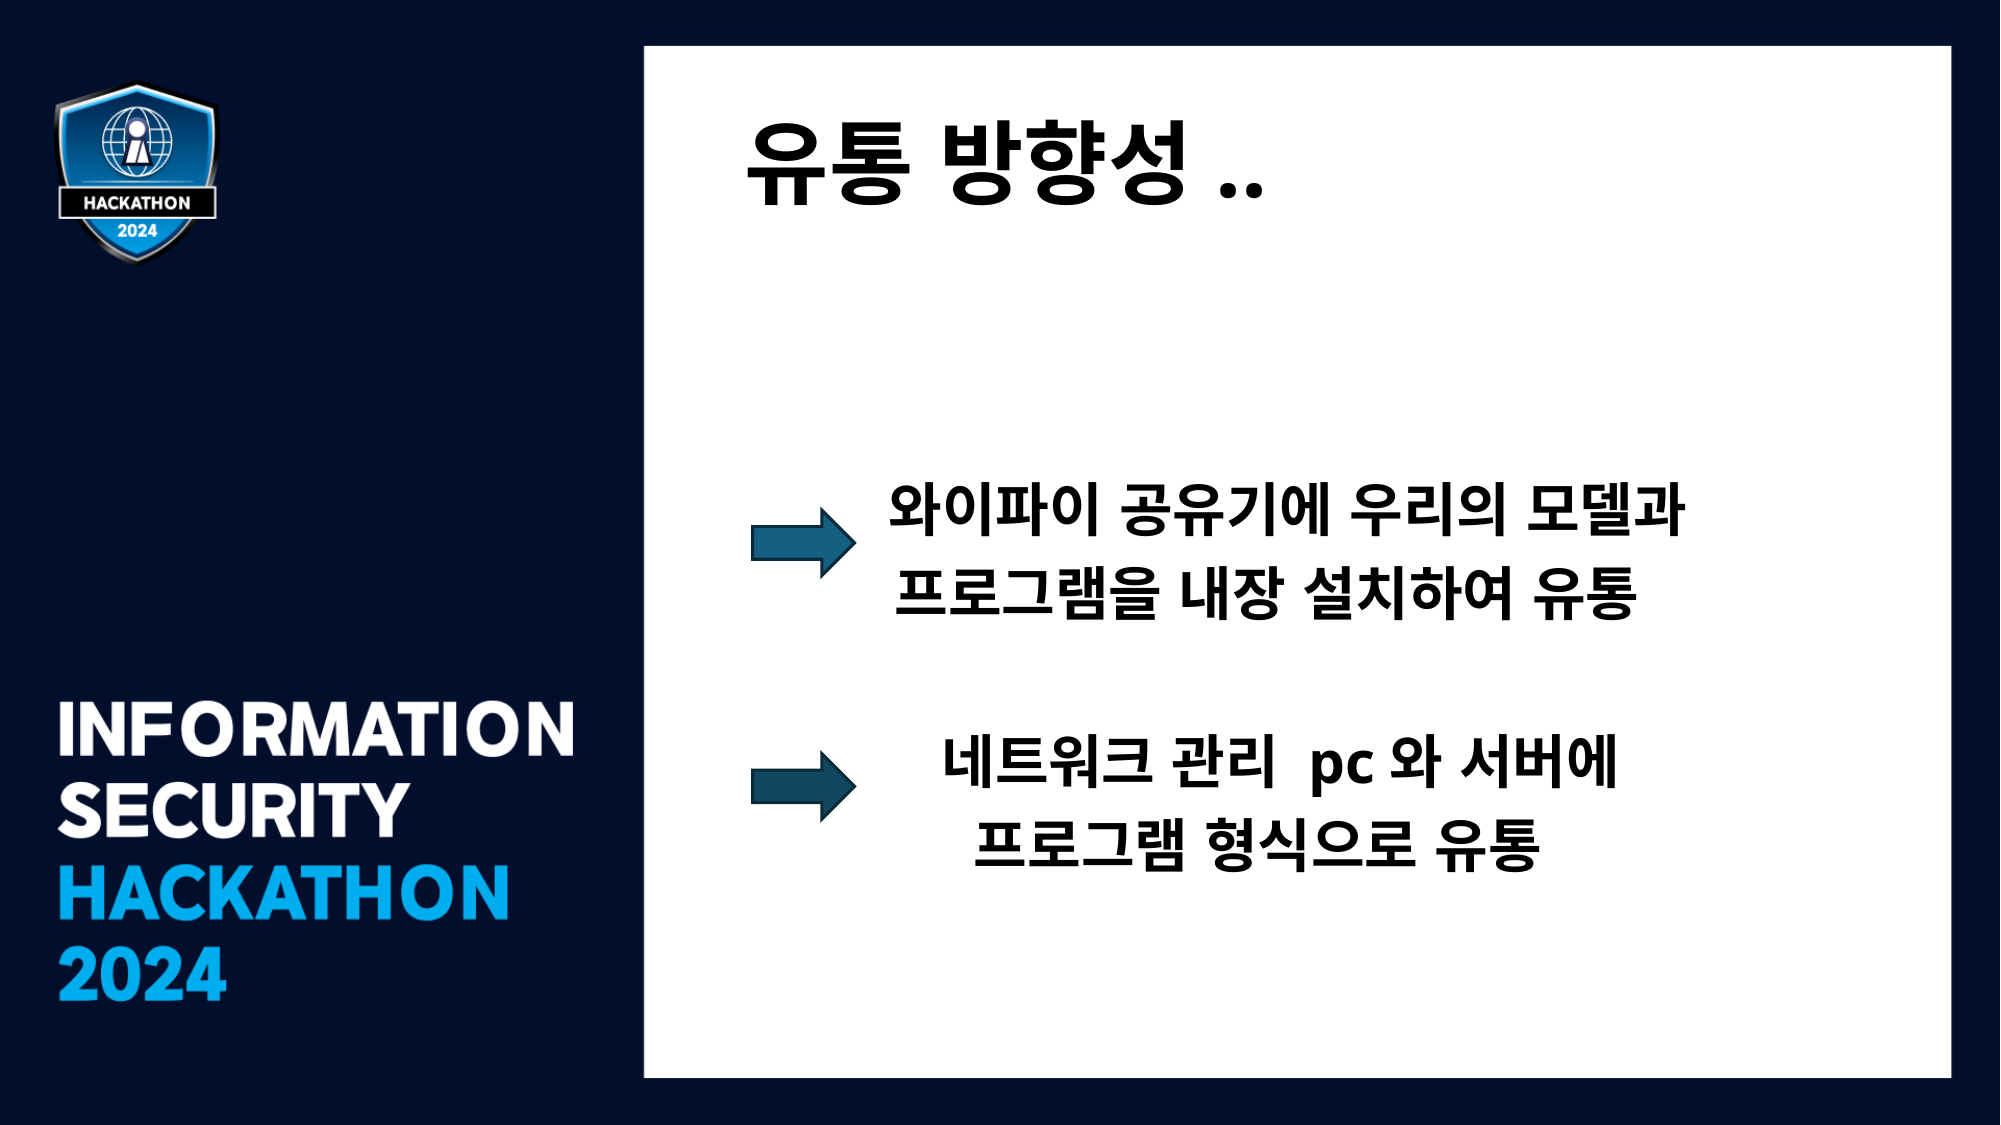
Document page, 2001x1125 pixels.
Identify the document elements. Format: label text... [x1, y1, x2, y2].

text_box [751, 506, 857, 580]
text_box [751, 750, 857, 823]
picture [0, 0, 2000, 1125]
list 와이파이 공유기에 우리의 모델과 프로그램을 내장 설치하여 유통 네트워크 관리 pc와 서버에 프로그램 형식으로 유통 [729, 299, 1863, 1066]
title 유통 방향성.. [729, 59, 1863, 278]
